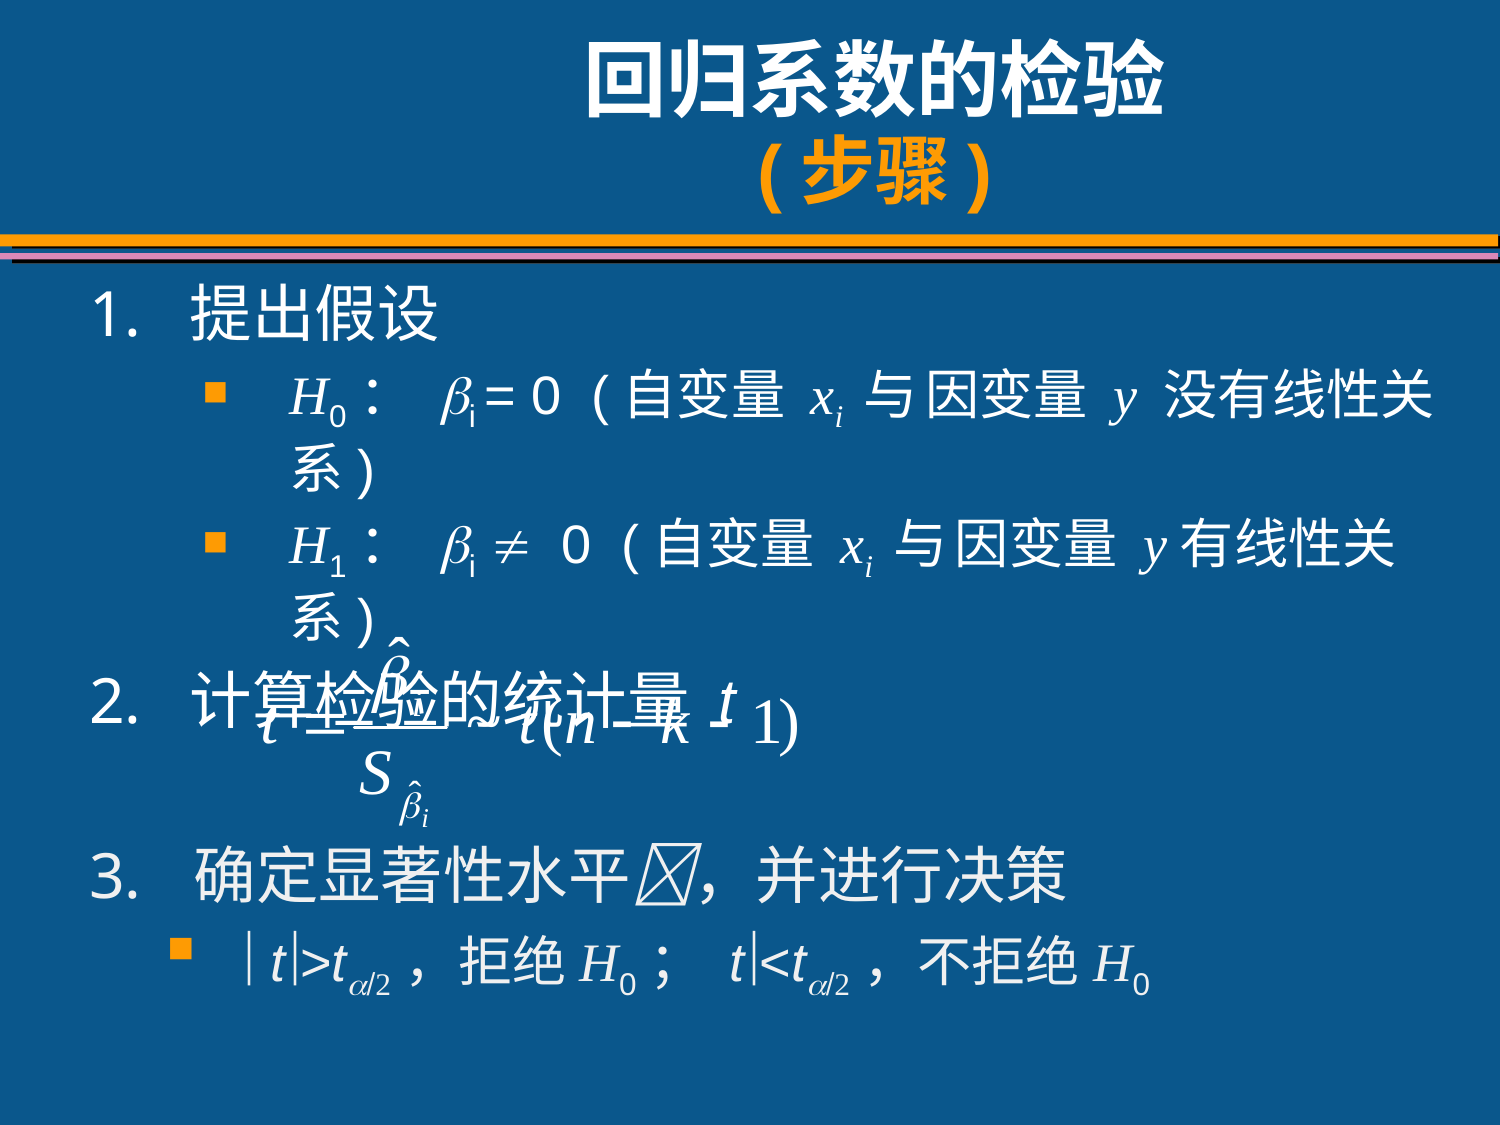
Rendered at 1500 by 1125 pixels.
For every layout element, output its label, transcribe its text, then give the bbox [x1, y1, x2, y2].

text_box 确定显著性水平，并进行决策  t>t，拒绝H0； t<t，不拒绝H0 [74, 837, 1363, 1003]
list 提出假设 H0： bi = 0 (自变量 xi 与 因变量 y 没有线性关系) H1： bi  0 (自变量 xi 与 因变量 y有线性关系) 计算检验的统计量 t [75, 267, 1450, 618]
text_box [252, 624, 810, 838]
title 回归系数的检验 (步骤) [300, 37, 1450, 213]
